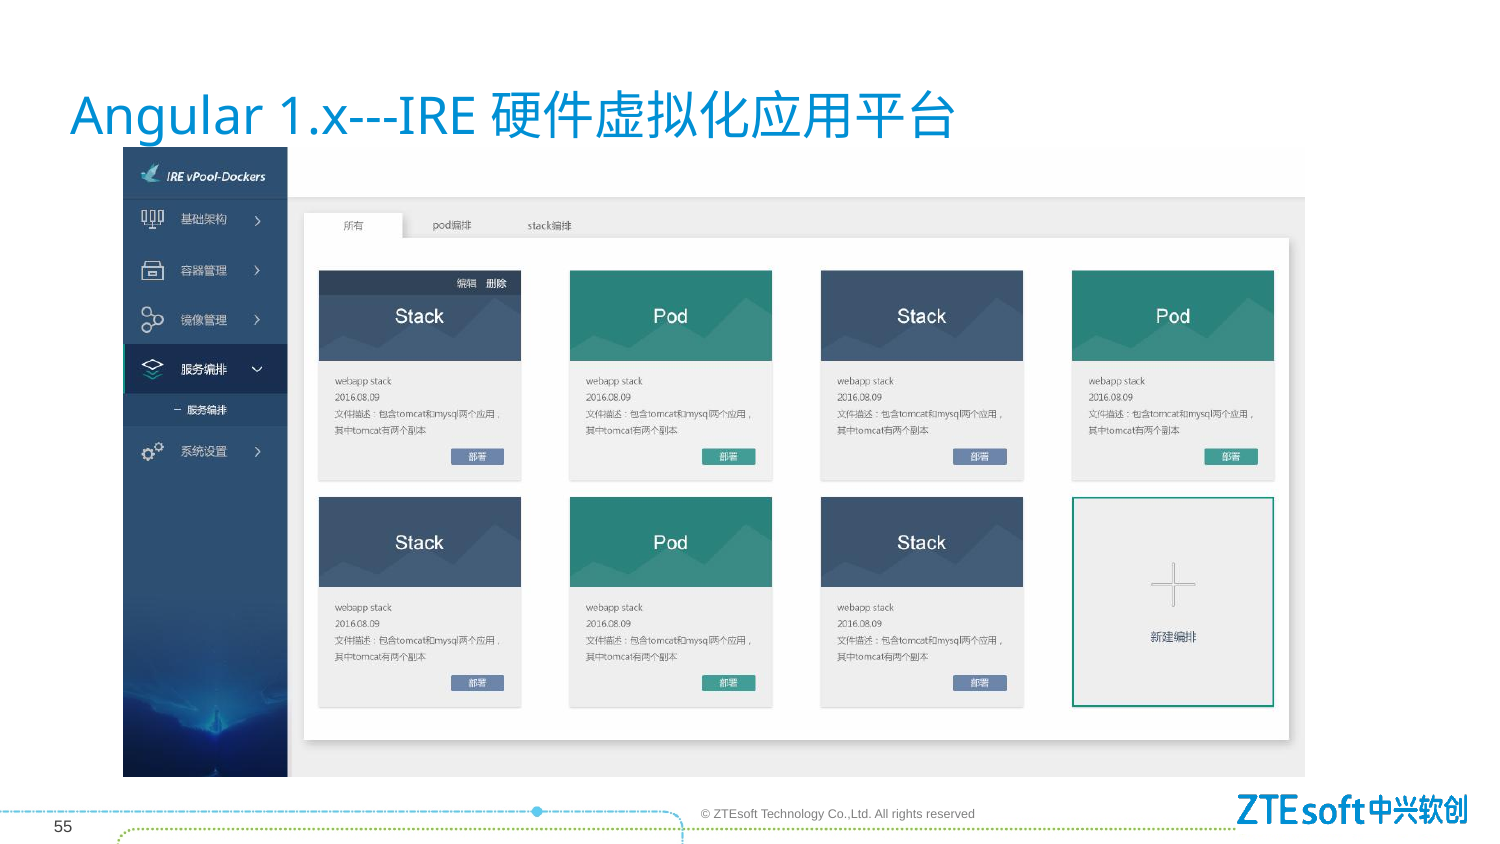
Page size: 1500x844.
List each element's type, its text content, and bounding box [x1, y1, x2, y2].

title Angular 1.x---IRE硬件虚拟化应用平台 [55, 67, 1452, 187]
picture [123, 146, 1305, 778]
picture [0, 784, 1500, 844]
